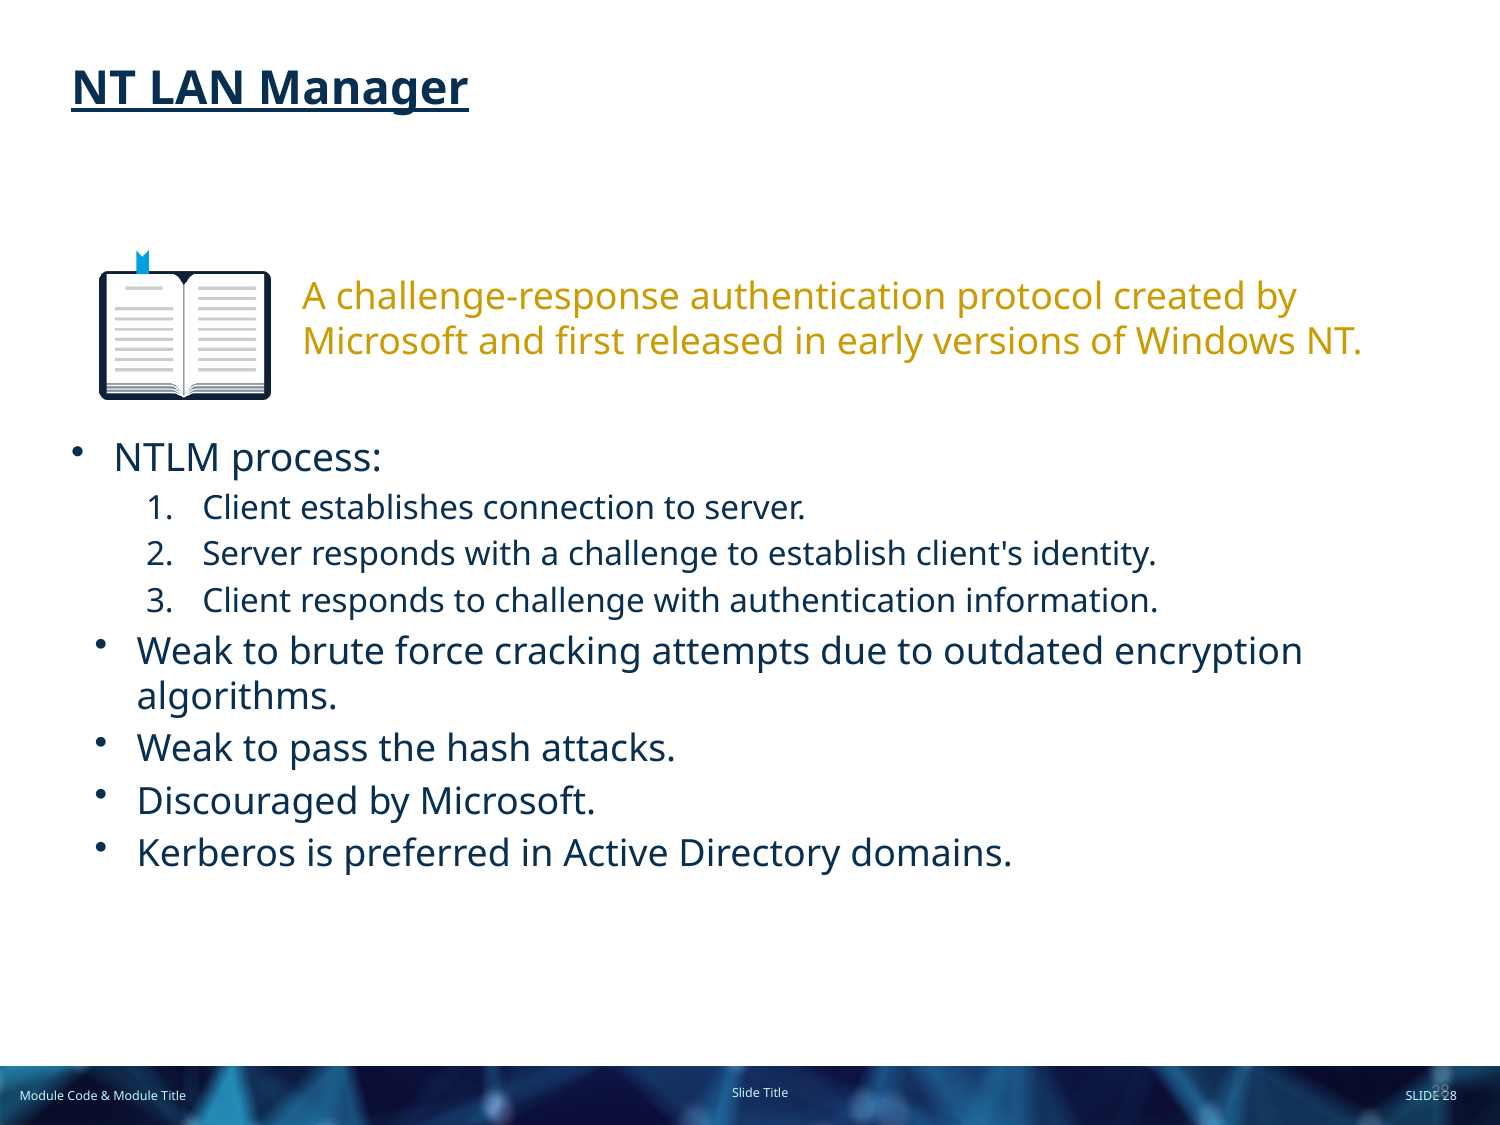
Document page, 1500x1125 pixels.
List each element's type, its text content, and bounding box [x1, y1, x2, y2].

slide_number 28 [1407, 1067, 1450, 1113]
list NTLM process: Client establishes connection to server. Server responds with a challenge to establish client's identity. Client responds to challenge with authentication information. Weak to brute force cracking attempts due to outdated encryption algorithms. Weak to pass the hash attacks. Discouraged by Microsoft. Kerberos is preferred in Active Directory domains. [56, 425, 1444, 1021]
picture [99, 250, 271, 401]
text_box A challenge-response authentication protocol created by Microsoft and first released in early versions of Windows NT. [287, 264, 1432, 390]
picture [0, 1066, 1500, 1125]
title NT LAN Manager [56, 16, 1444, 155]
